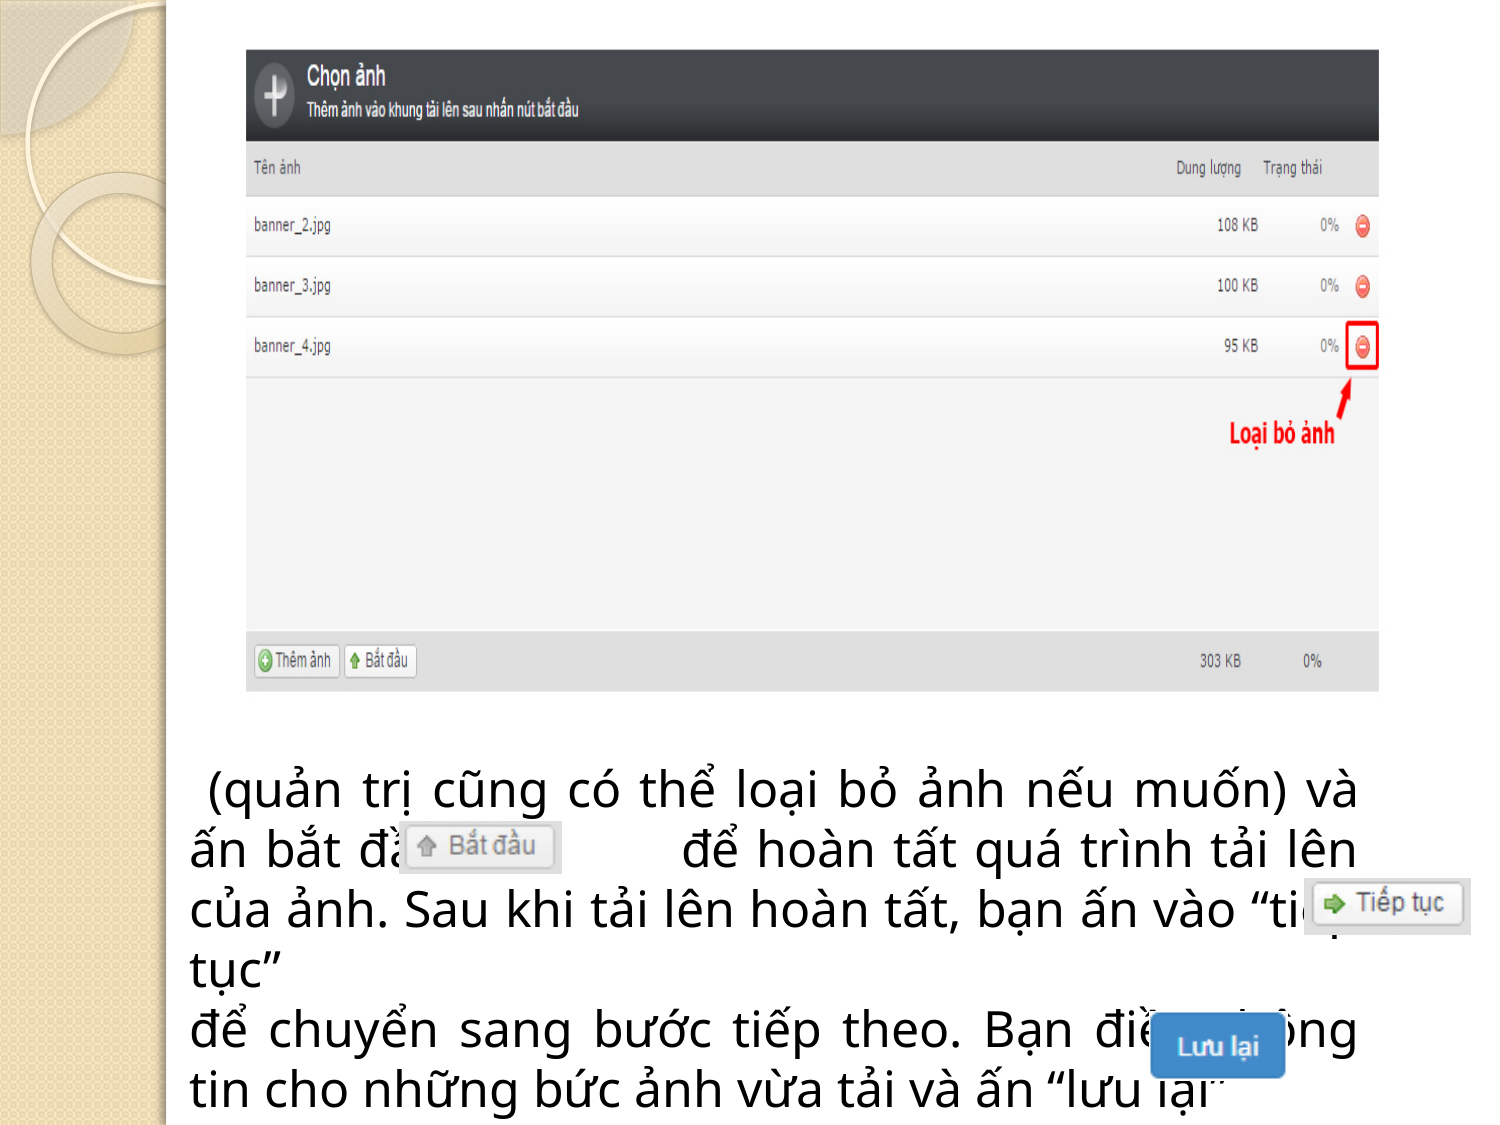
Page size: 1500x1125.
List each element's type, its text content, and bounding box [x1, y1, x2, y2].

picture [1304, 878, 1471, 935]
picture [399, 821, 563, 875]
picture [237, 37, 1388, 719]
text_box (quản trị cũng có thể loại bỏ ảnh nếu muốn) và ấn bắt đầu để hoàn tất quá trình tải lên của ảnh. Sau khi tải lên hoàn tất, bạn ấn vào “tiếp tục” để chuyển sang bước tiếp theo. Bạn điền thông tin cho những bức ảnh vừa tải và ấn “lưu lại” [174, 749, 1375, 1125]
picture [1149, 1010, 1288, 1082]
